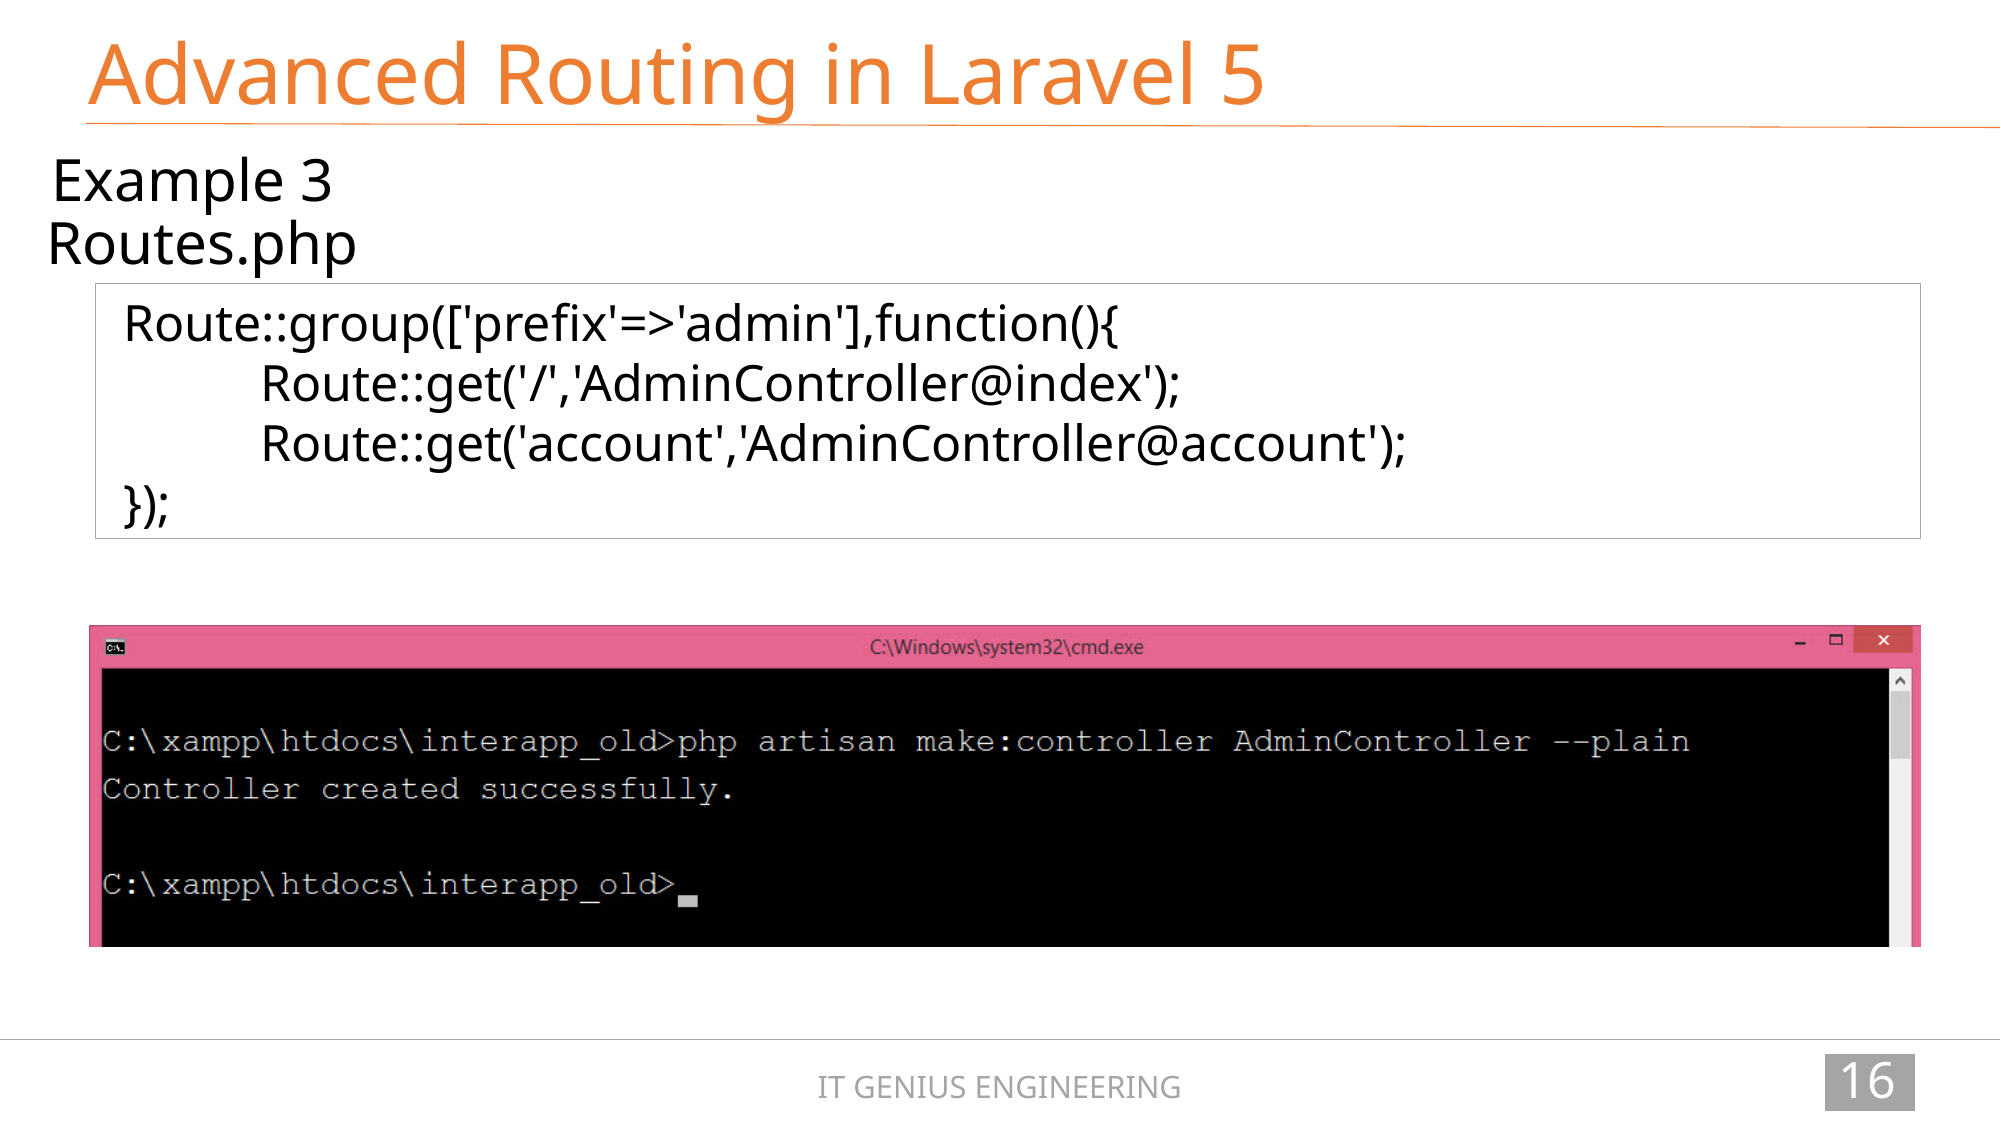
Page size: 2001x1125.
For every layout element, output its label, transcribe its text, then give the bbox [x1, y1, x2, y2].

text_box Route::group(['prefix'=>'admin'],function(){ Route::get('/','AdminController@index'); Route::get('account','AdminController@account'); }); [95, 283, 1921, 539]
slide_number 169 [1822, 1051, 1918, 1114]
subtitle Advanced Routing in Laravel 5 [73, 25, 1943, 137]
text_box Routes.php [31, 198, 374, 284]
text_box Example 3 [36, 135, 349, 198]
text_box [85, 123, 2000, 128]
picture [89, 625, 1921, 947]
text_box IT GENIUS ENGINEERING [576, 1064, 1424, 1113]
